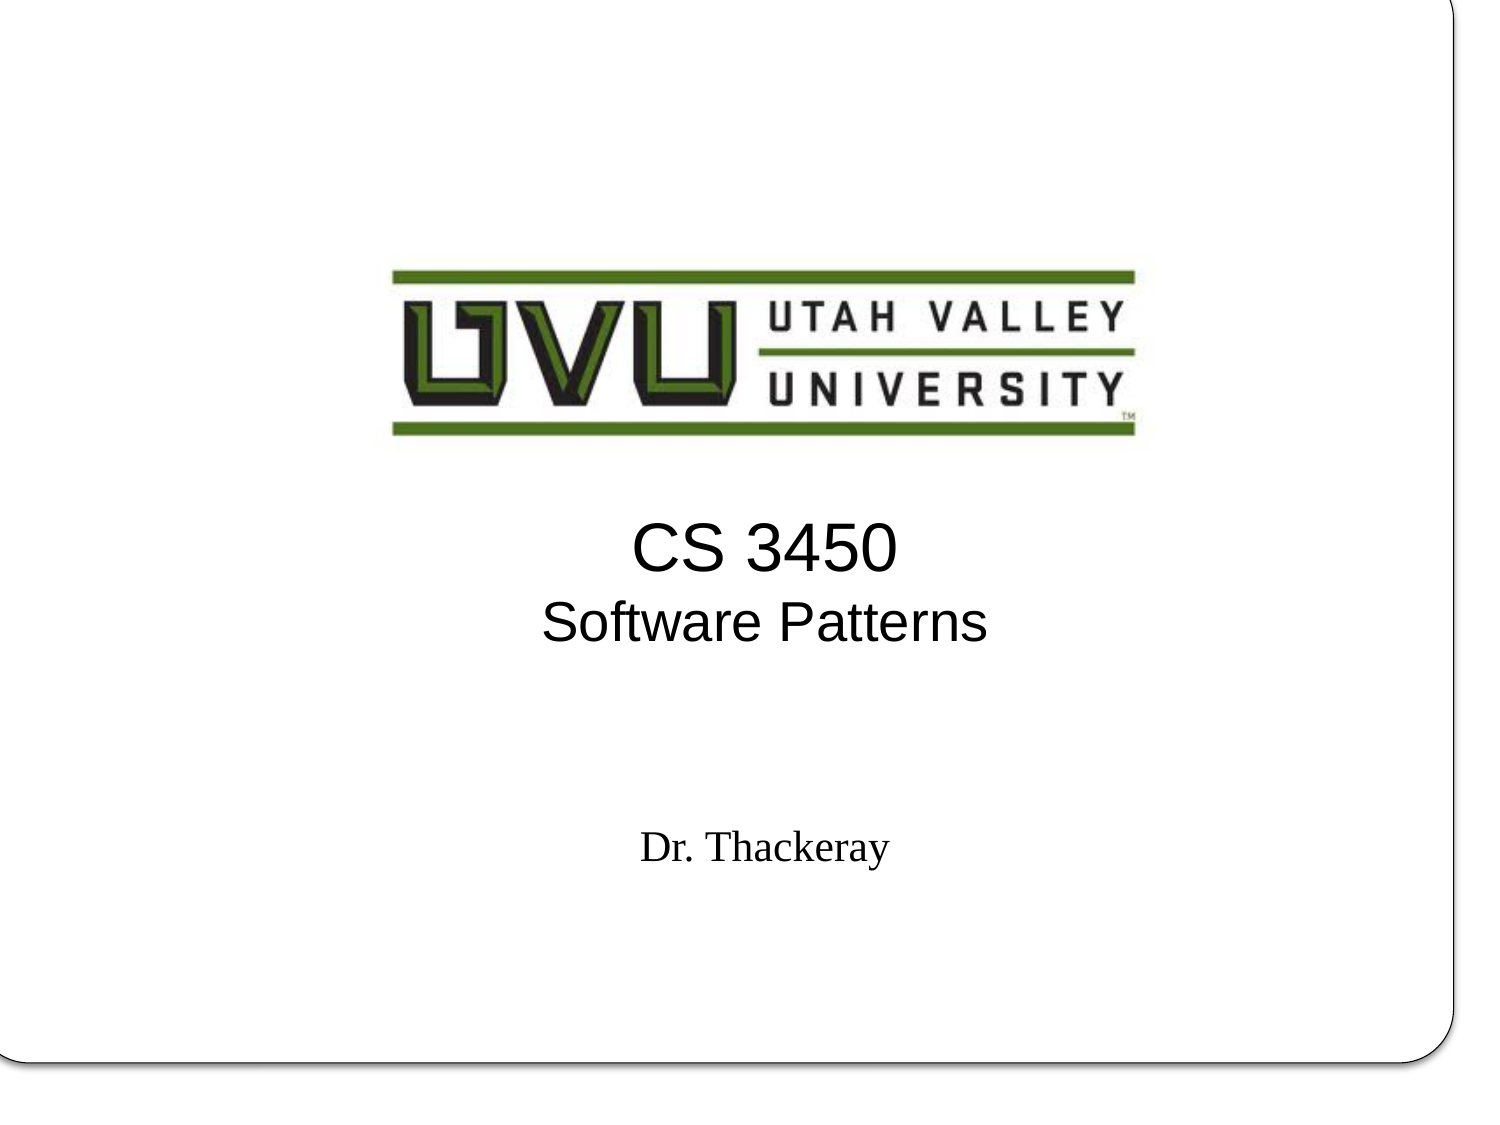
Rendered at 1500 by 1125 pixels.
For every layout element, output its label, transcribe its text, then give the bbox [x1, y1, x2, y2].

text_box CS 3450 Software Patterns Dr. Thackeray [394, 495, 1136, 878]
picture [374, 254, 1156, 453]
